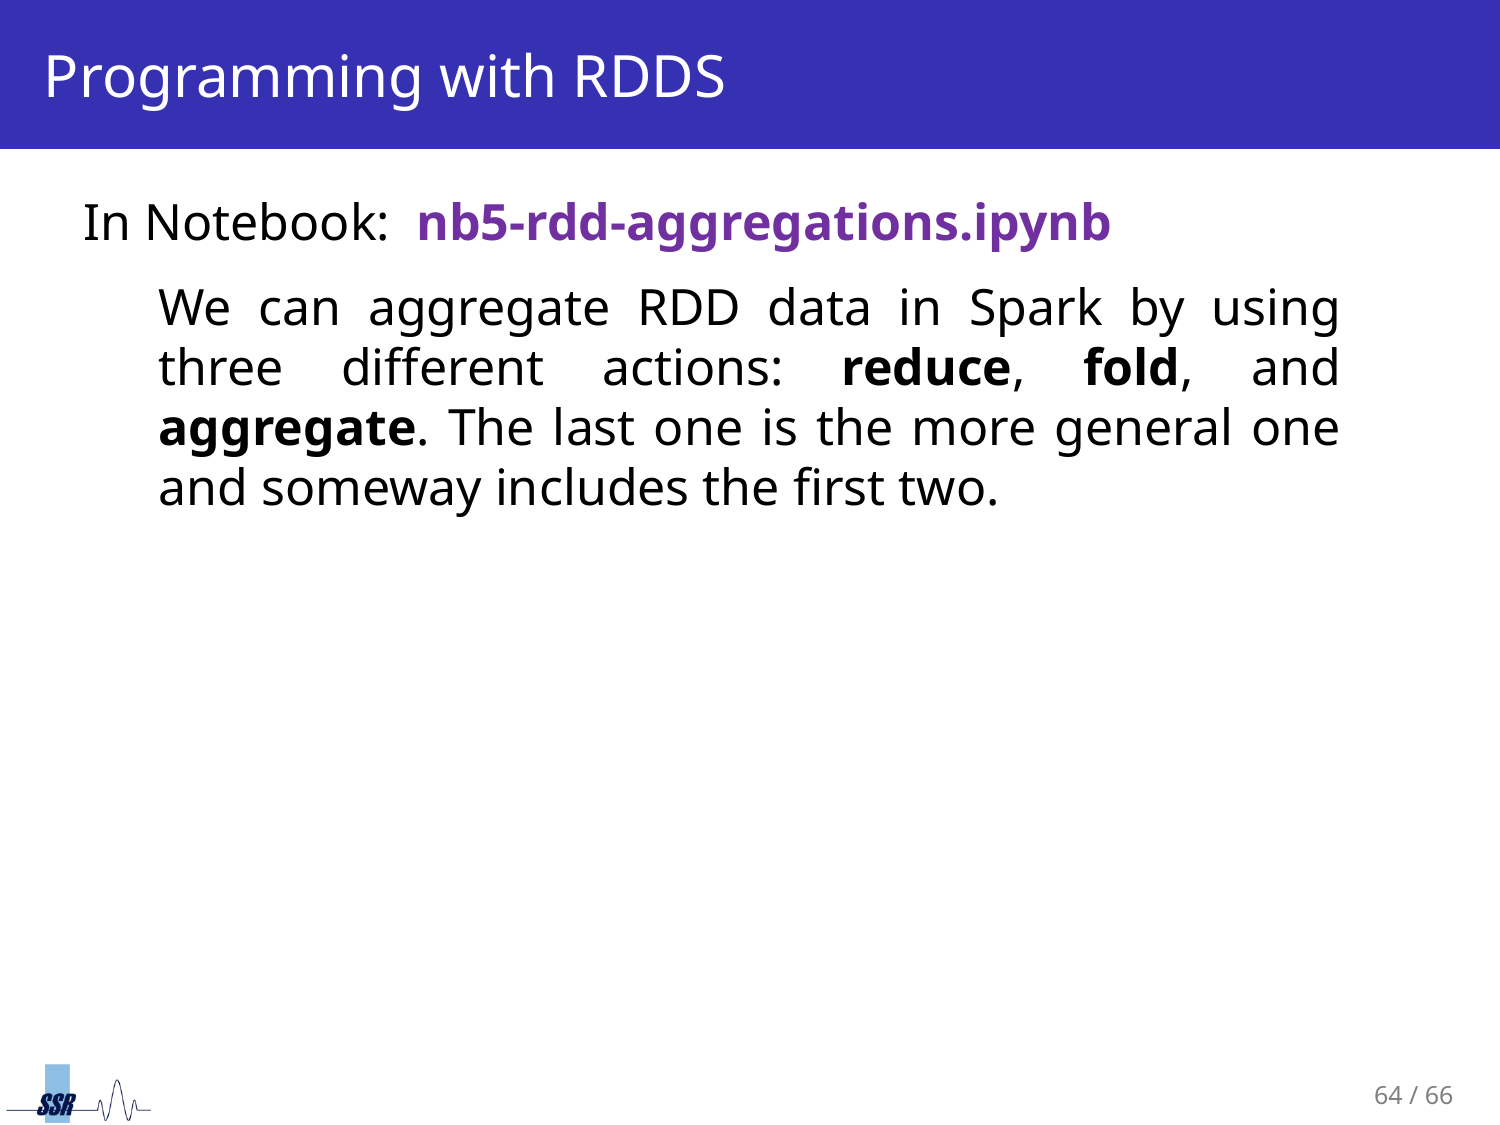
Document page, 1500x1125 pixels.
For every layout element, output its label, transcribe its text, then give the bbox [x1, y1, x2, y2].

text_box In Notebook: nb5-rdd-aggregations.ipynb We can aggregate RDD data in Spark by using three different actions: reduce, fold, and aggregate. The last one is the more general one and someway includes the first two. [68, 183, 1357, 523]
title Programming with RDDS [0, 0, 1500, 151]
picture [1, 1062, 151, 1125]
